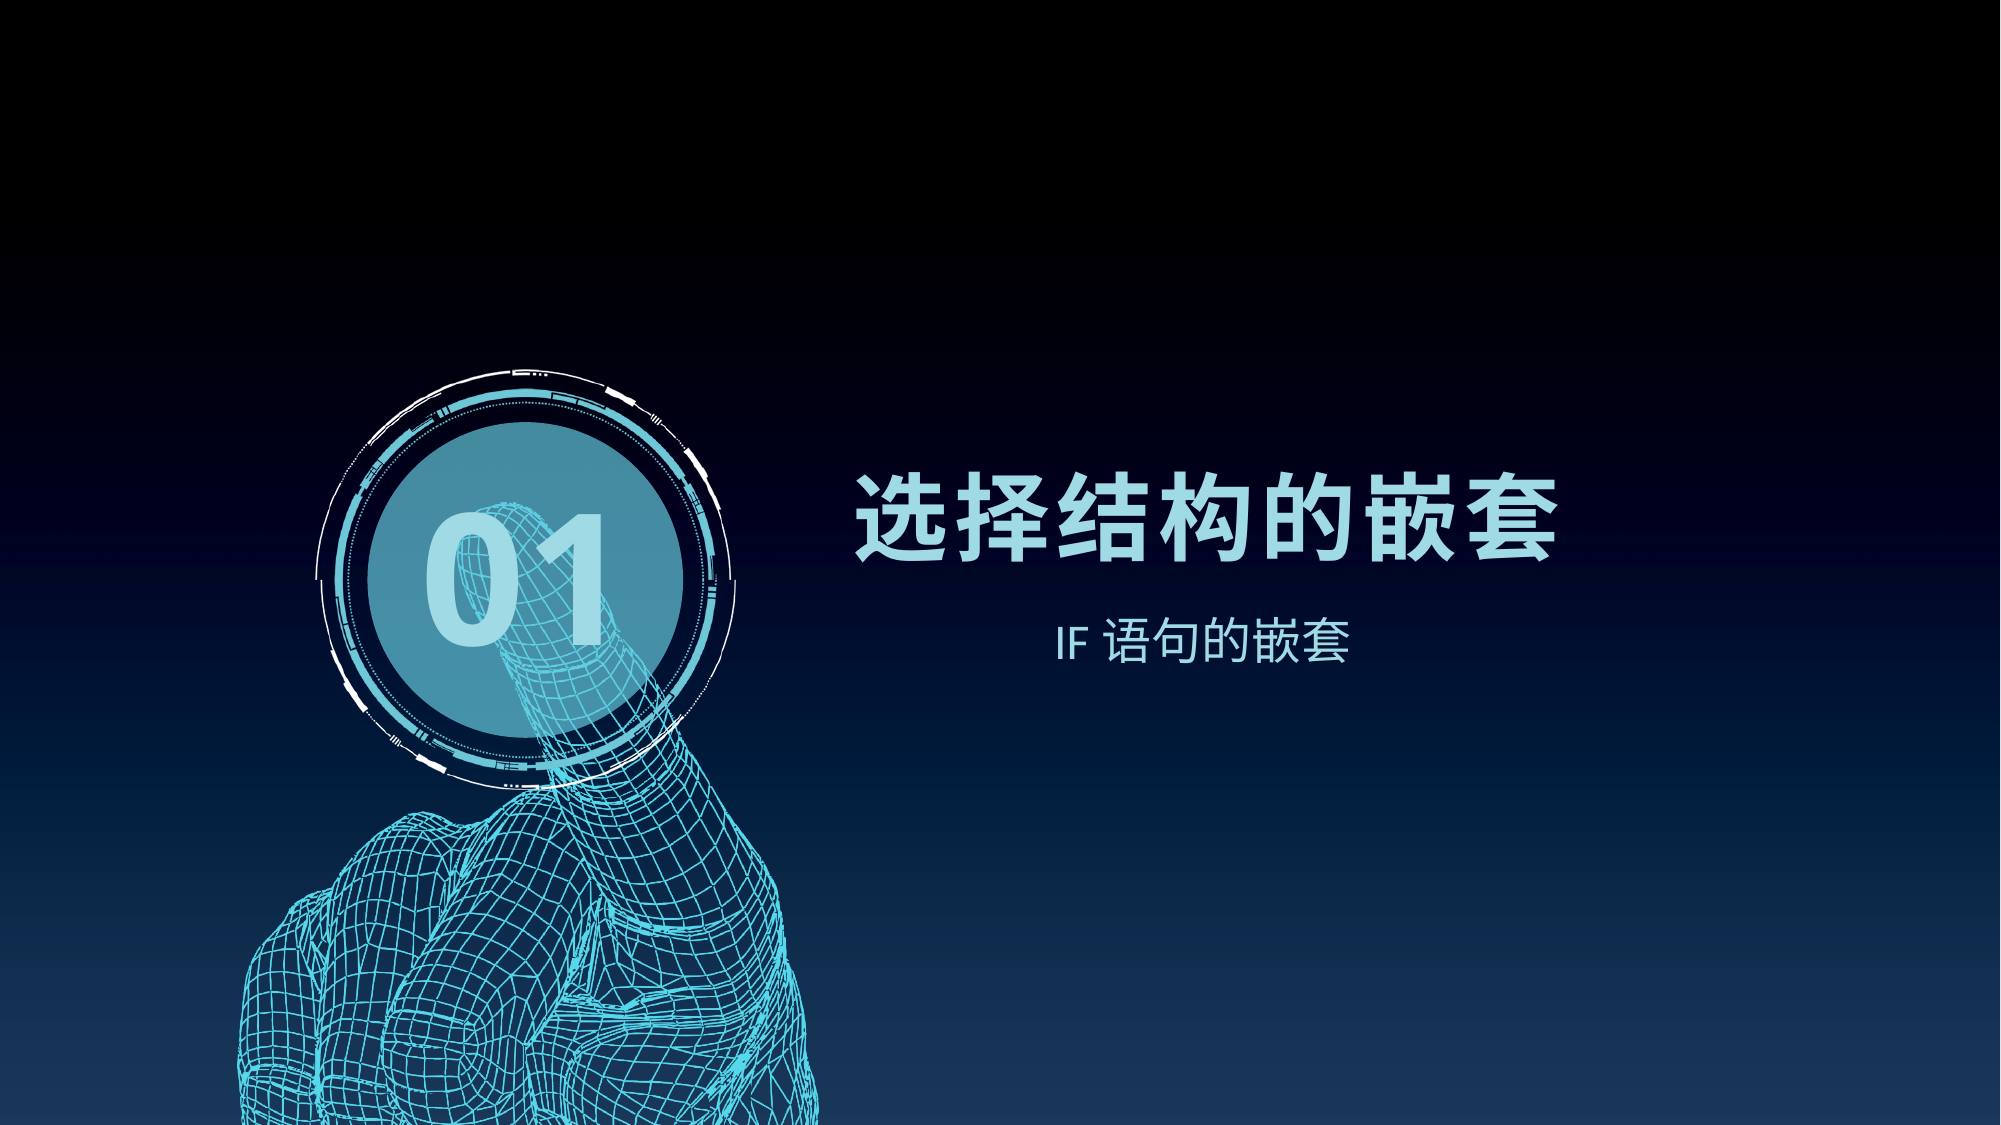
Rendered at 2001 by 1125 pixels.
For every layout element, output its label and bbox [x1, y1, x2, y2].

picture [0, 0, 2001, 1125]
text_box [837, 463, 1609, 678]
